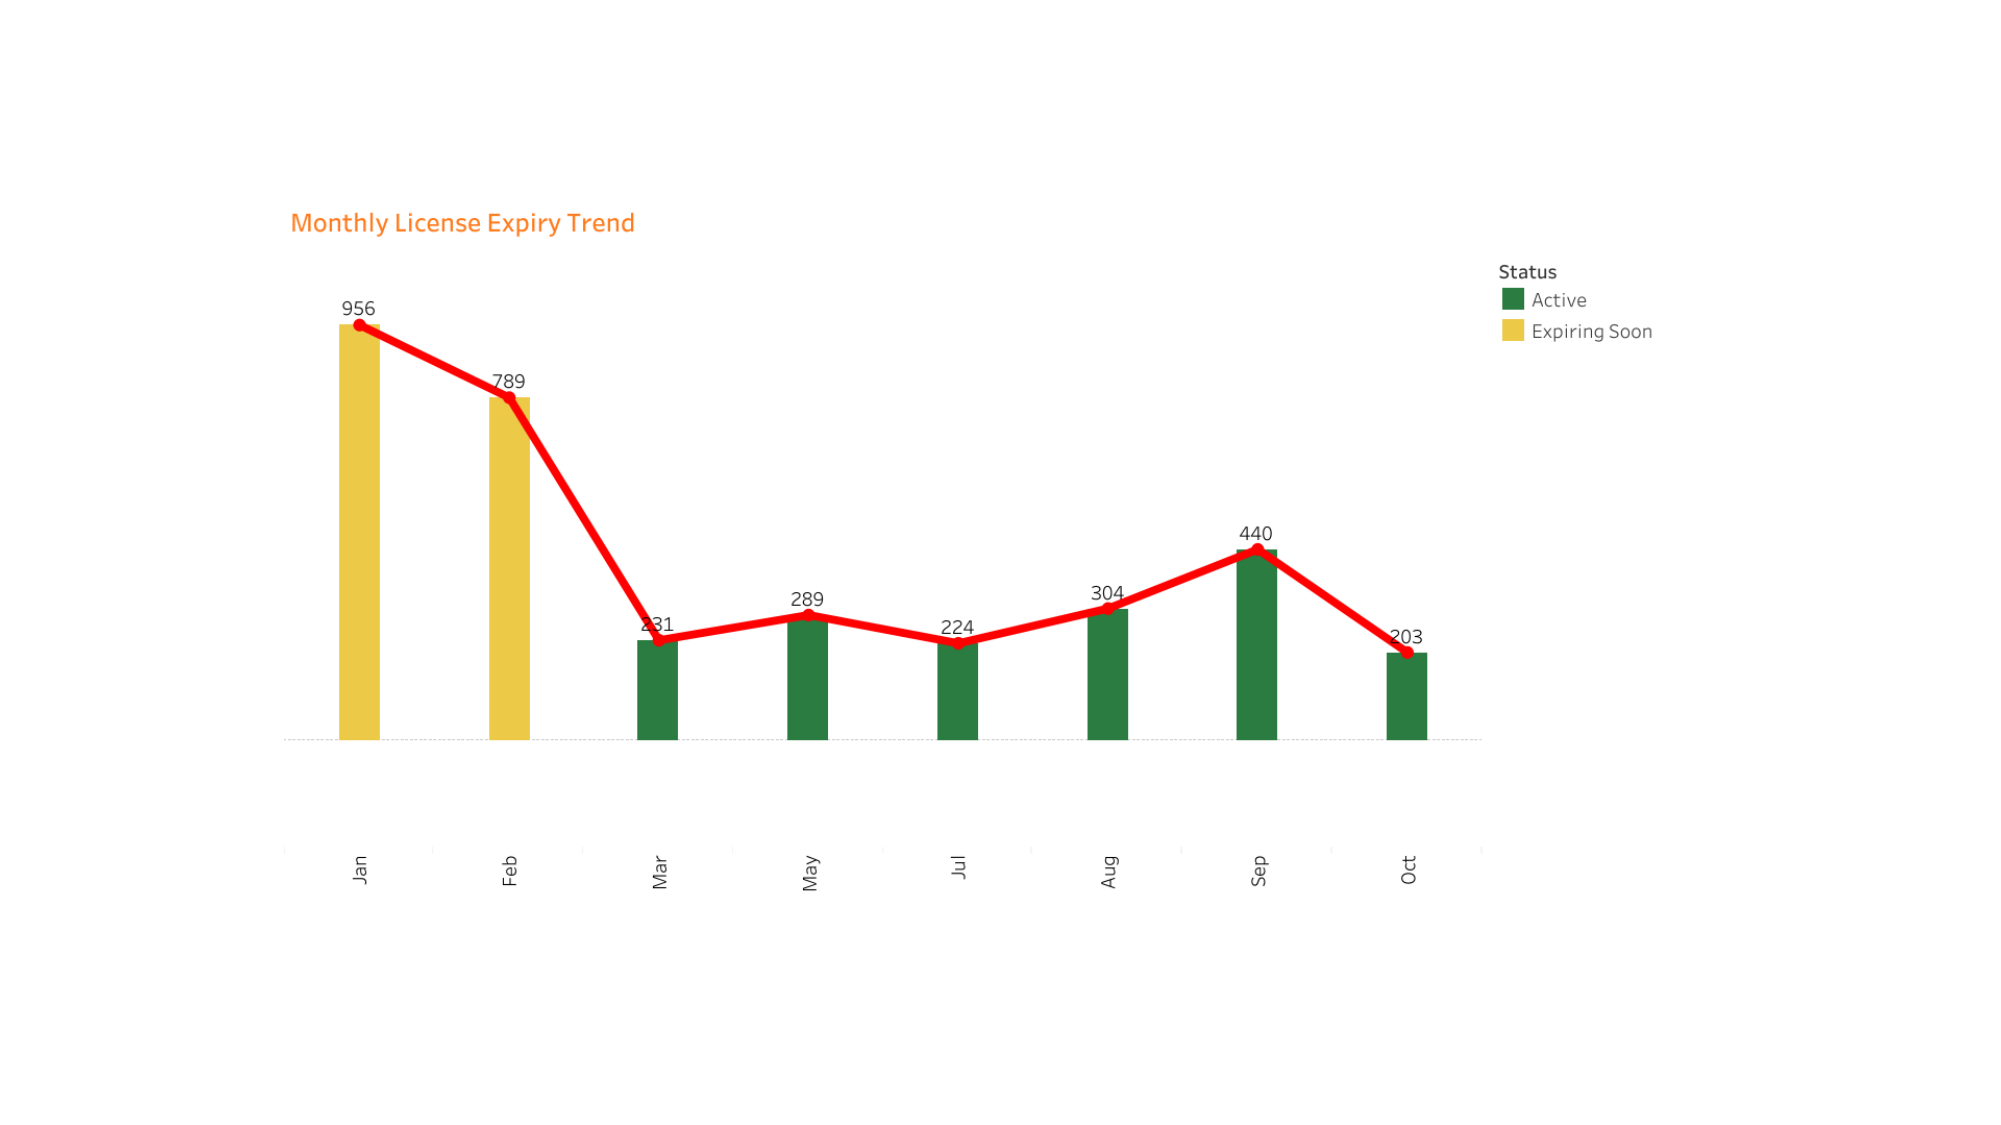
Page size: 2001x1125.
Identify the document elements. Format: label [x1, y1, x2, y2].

picture [284, 194, 1716, 931]
